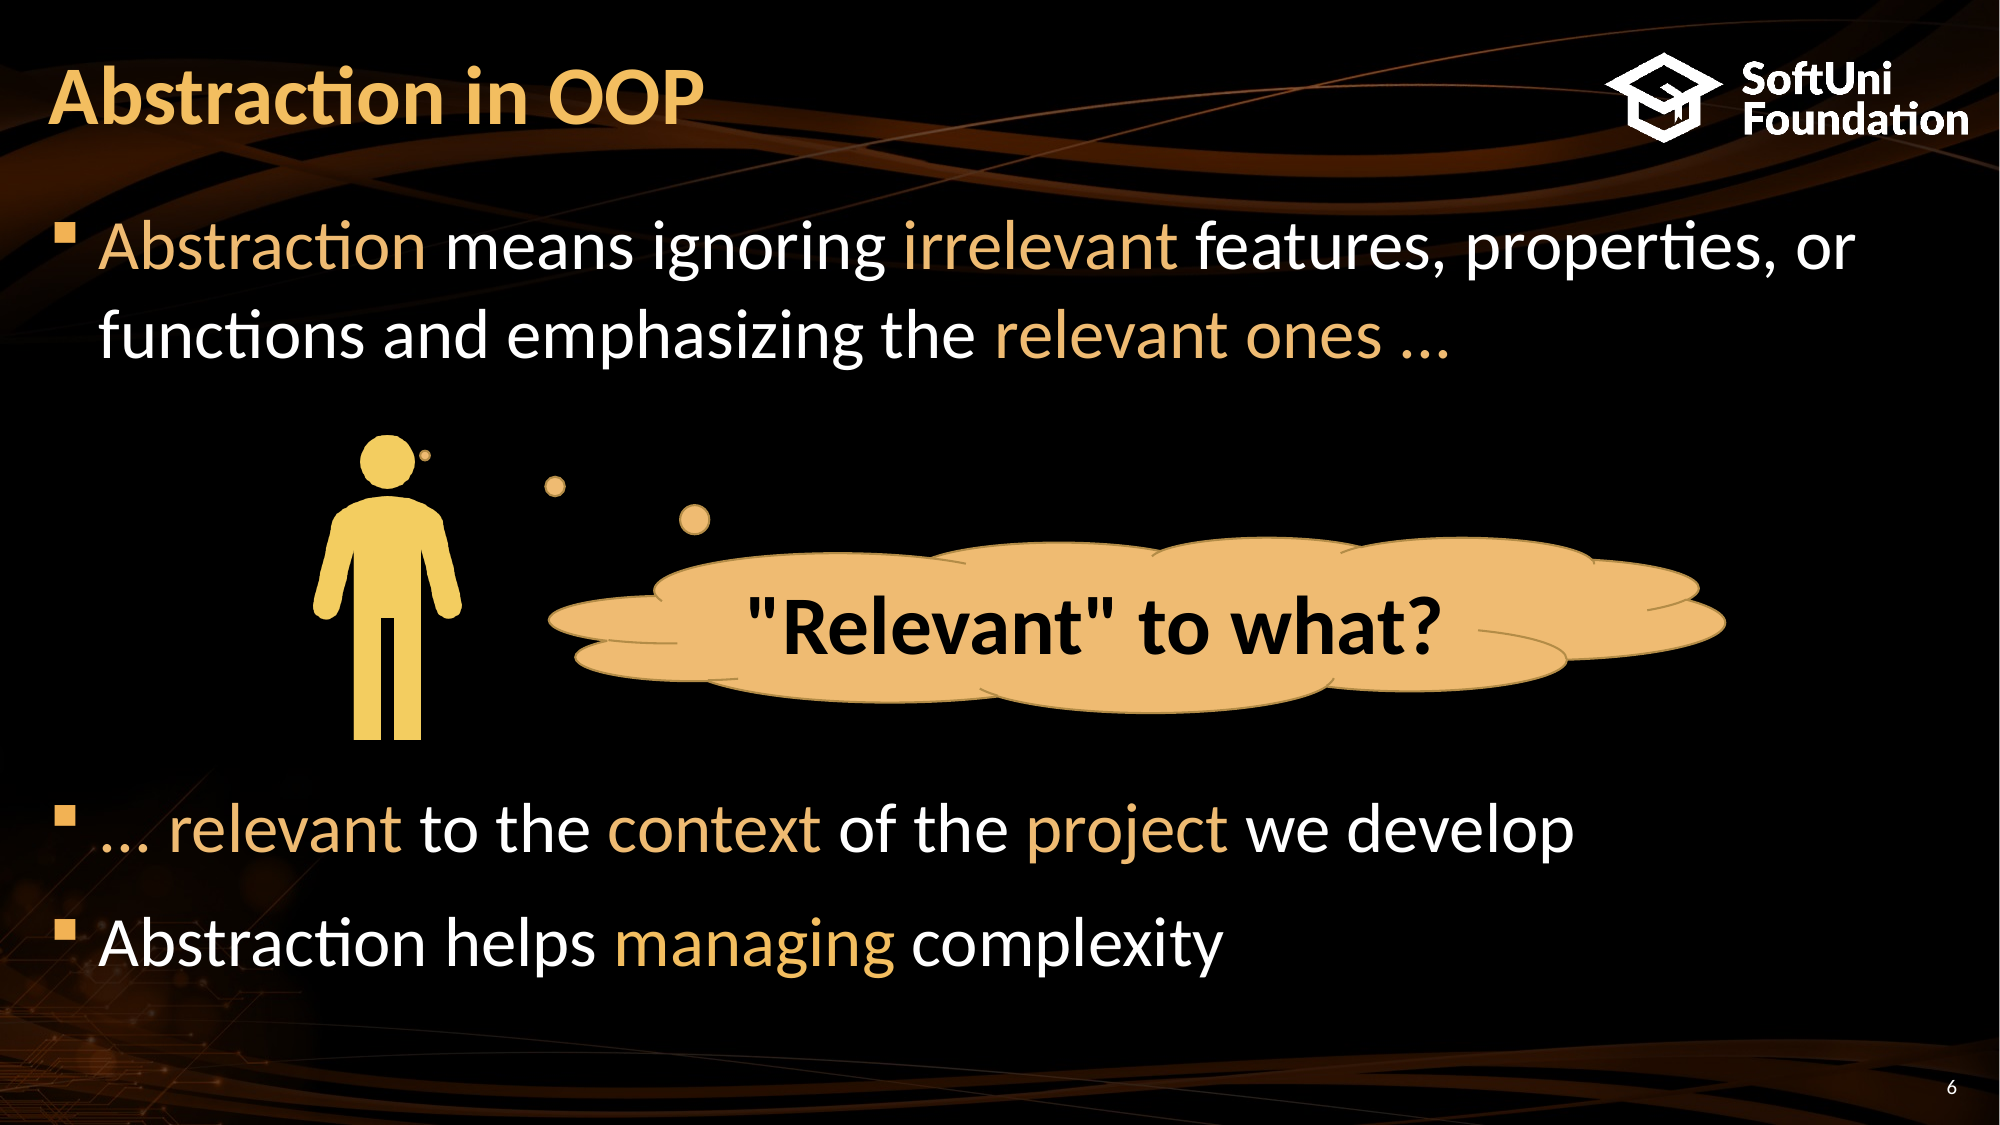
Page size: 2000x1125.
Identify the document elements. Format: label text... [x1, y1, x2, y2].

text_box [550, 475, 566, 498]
title Abstraction in OOP [30, 6, 1602, 189]
text_box "Relevant" to what? [679, 504, 711, 536]
text_box "Relevant" to what? [550, 536, 1727, 715]
picture [0, 0, 2000, 1125]
list Abstraction means ignoring irrelevant features, properties, or functions and emphasizing the relevant ones ... ... relevant to the context of the project we develop Abstraction helps managing complexity [31, 188, 1968, 1103]
